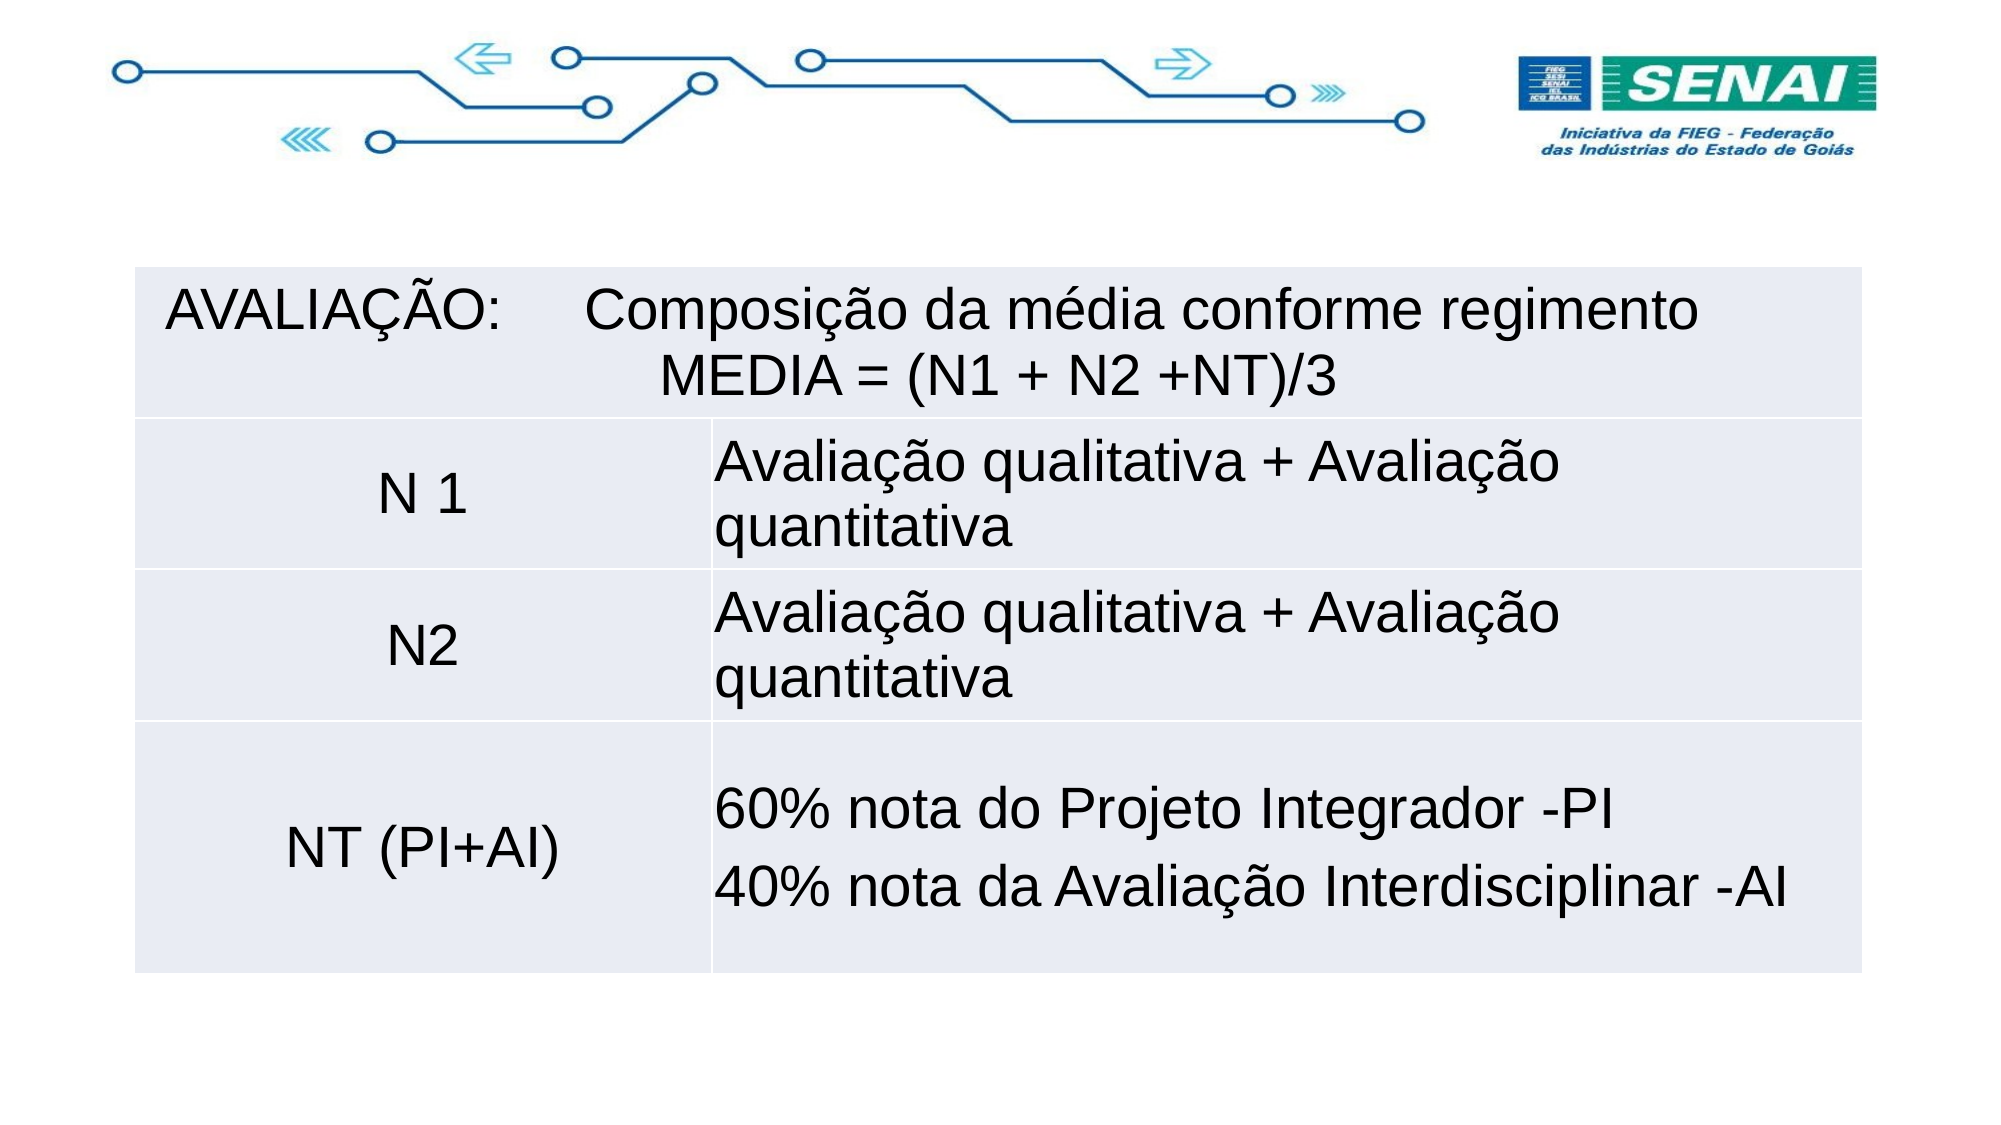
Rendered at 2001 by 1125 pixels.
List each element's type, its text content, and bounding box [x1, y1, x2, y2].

table_cell Avaliação qualitativa + Avaliação quantitativa [713, 419, 1862, 568]
table_cell 60% nota do Projeto Integrador -PI 40% nota da Avaliação Interdisciplinar -AI [713, 722, 1862, 973]
table_cell Avaliação qualitativa + Avaliação quantitativa [713, 570, 1862, 720]
table_cell NT (PI+AI) [135, 722, 711, 973]
table_cell N 1 [135, 419, 711, 568]
picture [105, 31, 1879, 161]
table_cell N2 [135, 570, 711, 720]
table_header AVALIAÇÃO: Composição da média conforme regimento MEDIA = (N1 + N2 +NT)/3 [135, 267, 1862, 417]
